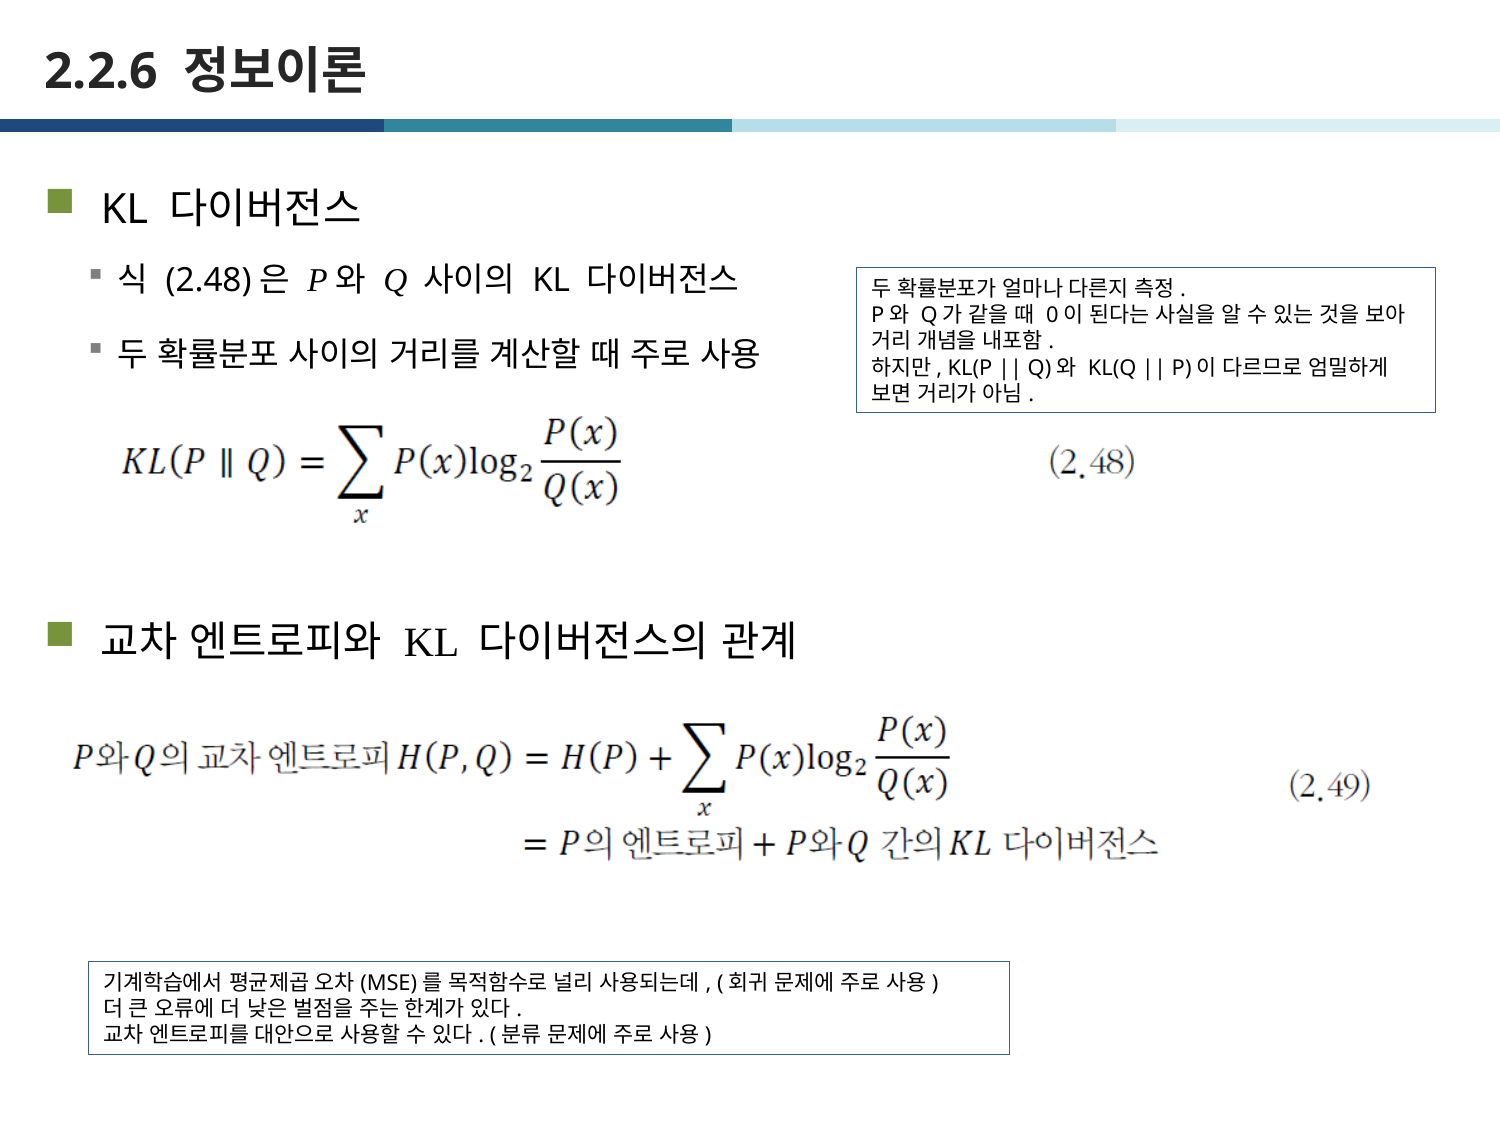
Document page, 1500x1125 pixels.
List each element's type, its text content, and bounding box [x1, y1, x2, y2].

picture [111, 406, 1142, 528]
picture [64, 706, 1373, 870]
text_box 기계학습에서 평균제곱 오차(MSE)를 목적함수로 널리 사용되는데, (회귀 문제에 주로 사용) 더 큰 오류에 더 낮은 벌점을 주는 한계가 있다. 교차 엔트로피를 대안으로 사용할 수 있다. (분류 문제에 주로 사용) [88, 961, 1010, 1055]
list KL 다이버전스 식 (2.48)은 P와 Q 사이의 KL 다이버전스 두 확률분포 사이의 거리를 계산할 때 주로 사용 교차 엔트로피와 KL 다이버전스의 관계 [29, 148, 1471, 1083]
title 2.2.6 정보이론 [29, 23, 1270, 114]
text_box 두 확률분포가 얼마나 다른지 측정. P와 Q가 같을 때 0이 된다는 사실을 알 수 있는 것을 보아 거리 개념을 내포함. 하지만, KL(P || Q)와 KL(Q || P)이 다르므로 엄밀하게 보면 거리가 아님. [856, 267, 1436, 413]
